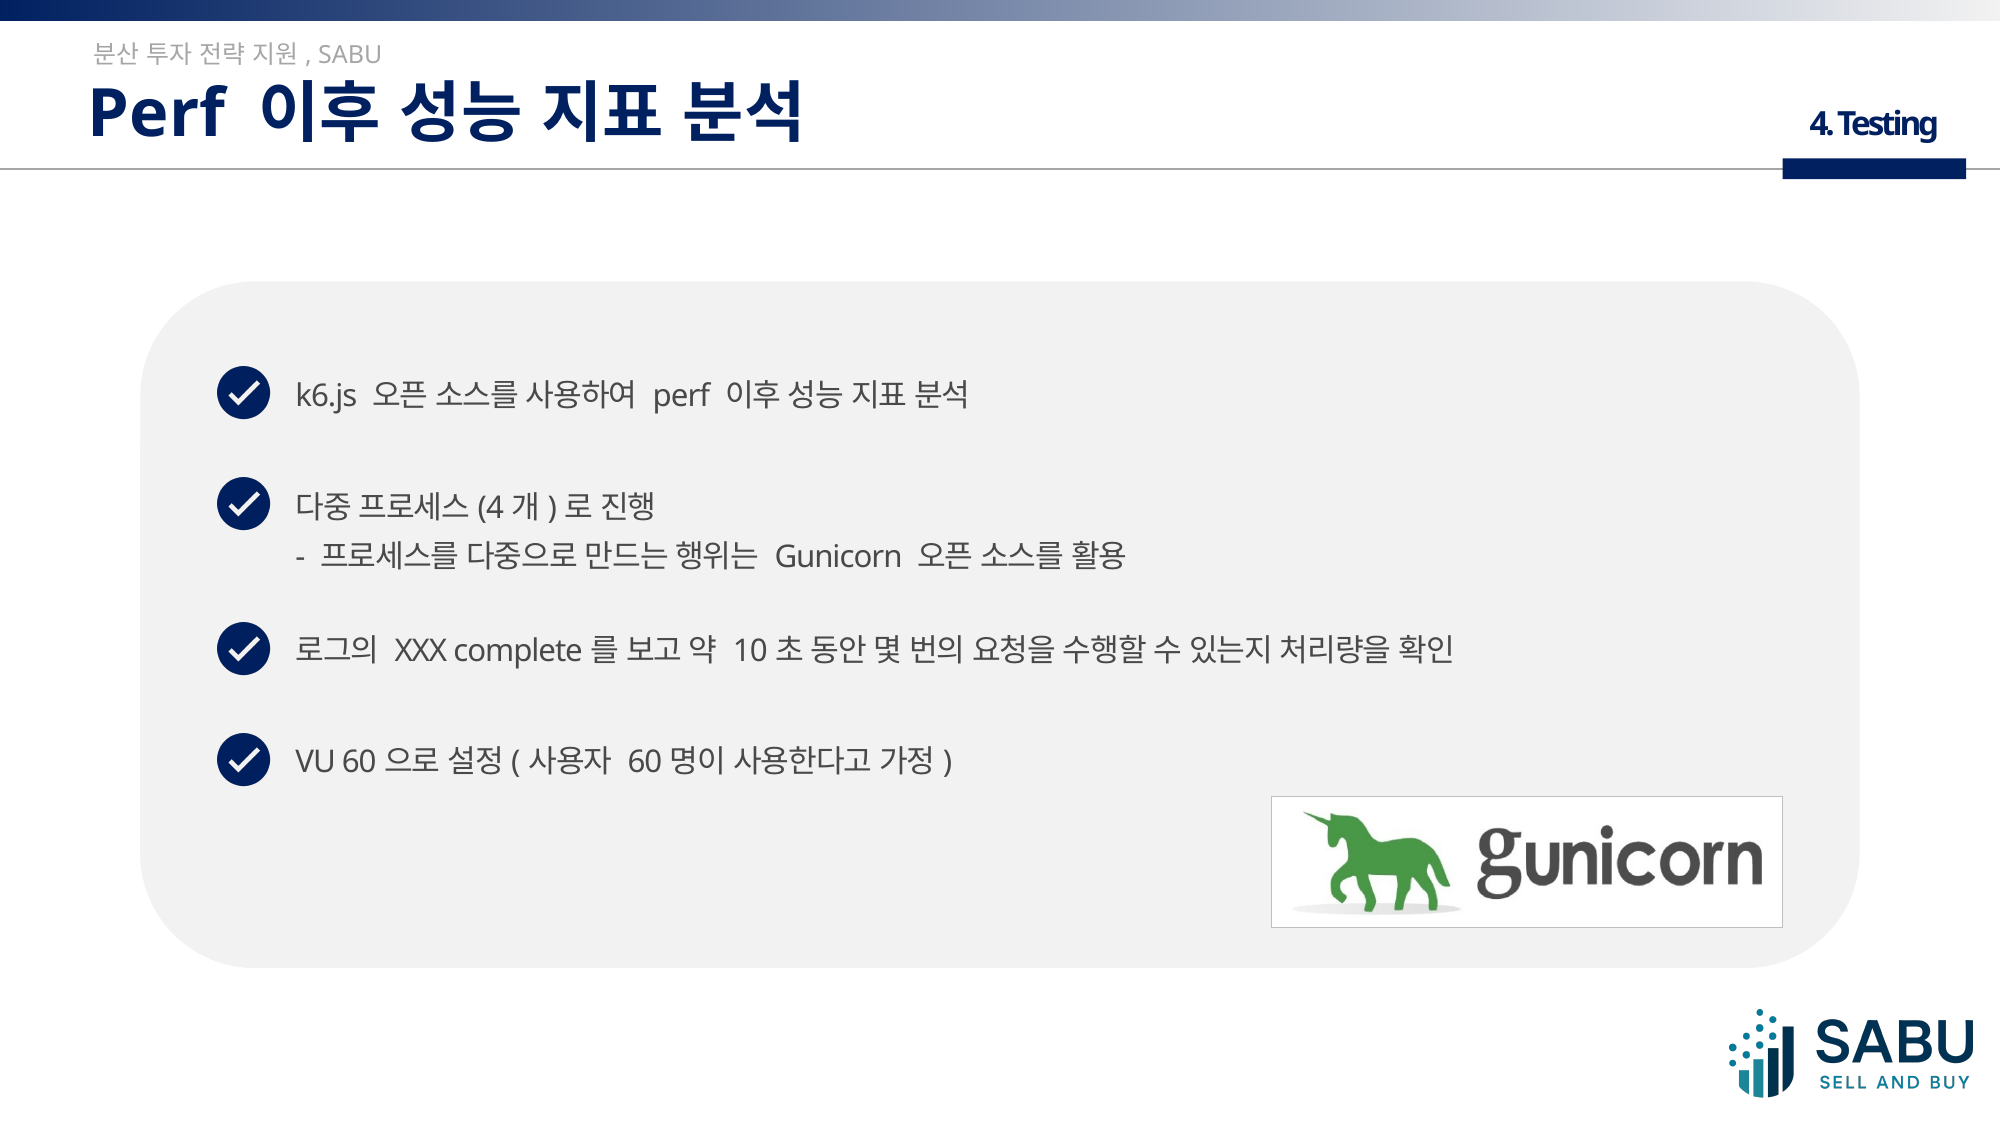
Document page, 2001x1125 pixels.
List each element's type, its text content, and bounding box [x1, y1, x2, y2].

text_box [209, 725, 1771, 793]
text_box [0, 0, 2000, 22]
picture [1729, 1009, 1973, 1098]
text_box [1769, 101, 1979, 180]
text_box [209, 614, 1771, 682]
picture [1271, 796, 1784, 929]
text_box 분산 투자 전략 지원, SABU [94, 38, 407, 69]
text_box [209, 359, 1240, 427]
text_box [209, 470, 1771, 571]
text_box [138, 279, 1862, 970]
text_box Perf 이후 성능 지표 분석 [87, 70, 809, 151]
